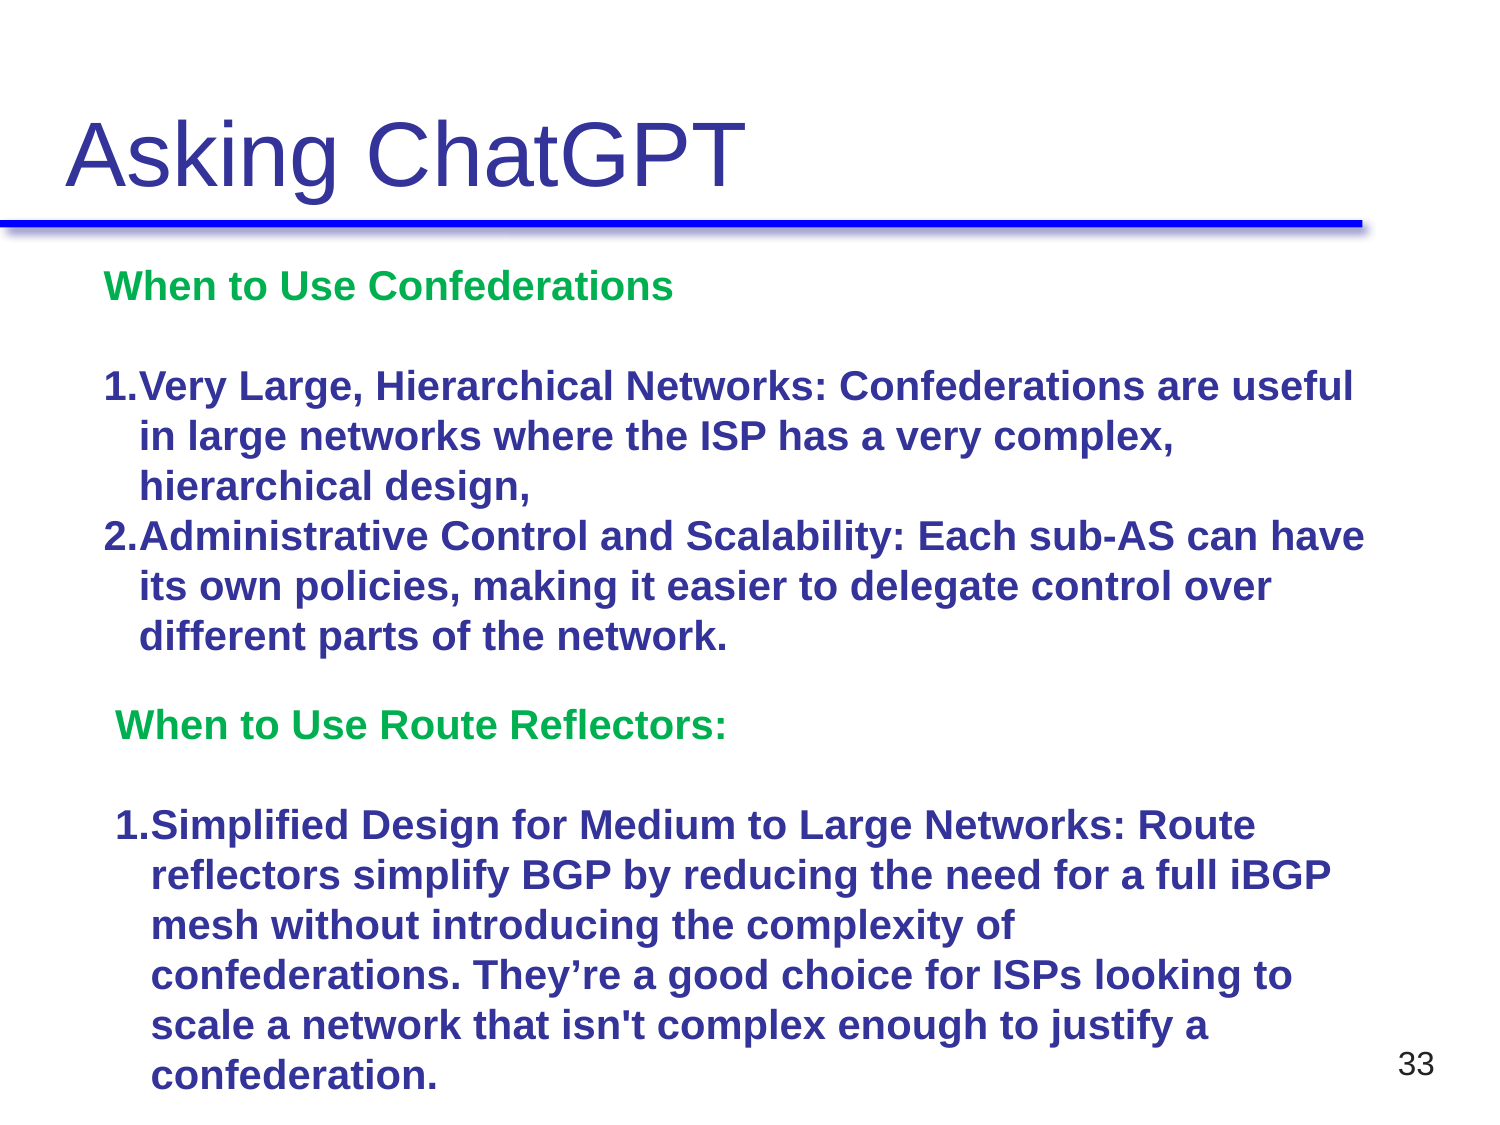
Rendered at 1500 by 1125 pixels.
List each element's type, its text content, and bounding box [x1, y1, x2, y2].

text_box When to Use Confederations Very Large, Hierarchical Networks: Confederations are useful in large networks where the ISP has a very complex, hierarchical design, Administrative Control and Scalability: Each sub-AS can have its own policies, making it easier to delegate control over different parts of the network. [88, 251, 1400, 667]
text_box When to Use Route Reflectors: Simplified Design for Medium to Large Networks: Route reflectors simplify BGP by reducing the need for a full iBGP mesh without introducing the complexity of confederations. They’re a good choice for ISPs looking to scale a network that isn't complex enough to justify a confederation. [100, 690, 1350, 1106]
title Asking ChatGPT [49, 24, 1451, 213]
slide_number 33 [1350, 1024, 1451, 1101]
